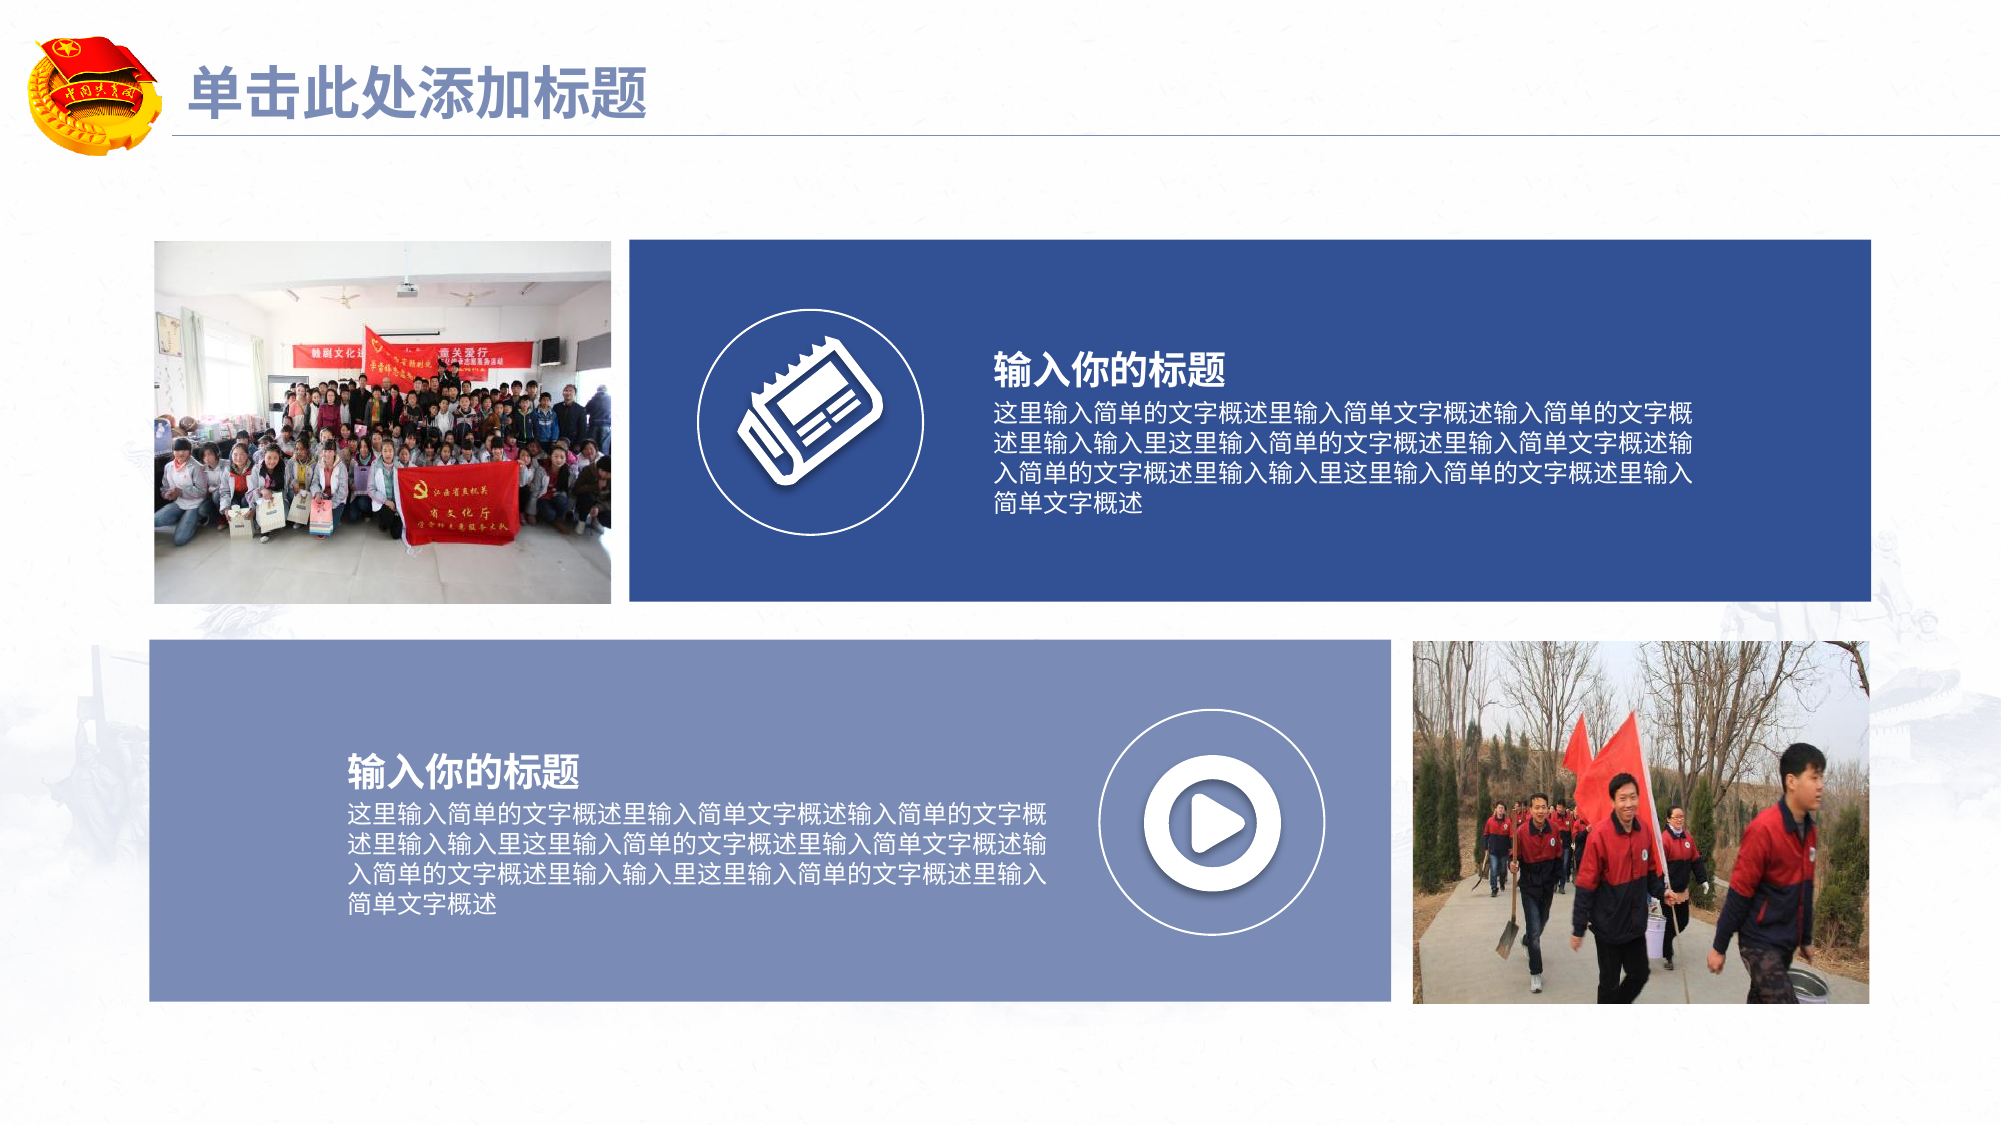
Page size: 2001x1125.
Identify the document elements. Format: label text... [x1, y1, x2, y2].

text_box 输入你的标题 这里输入简单的文字概述里输入简单文字概述输入简单的文字概述里输入输入里这里输入简单的文字概述里输入简单文字概述输入简单的文字概述里输入输入里这里输入简单的文字概述里输入简单文字概述 [973, 335, 1714, 530]
title 单击此处添加标题 [171, 57, 1897, 136]
text_box [628, 238, 1872, 603]
text_box [1412, 640, 1870, 1004]
text_box [148, 638, 1392, 1003]
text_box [697, 309, 924, 535]
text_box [1099, 709, 1325, 935]
text_box 输入你的标题 这里输入简单的文字概述里输入简单文字概述输入简单的文字概述里输入输入里这里输入简单的文字概述里输入简单文字概述输入简单的文字概述里输入输入里这里输入简单的文字概述里输入简单文字概述 [327, 737, 1069, 932]
picture [17, 28, 172, 164]
text_box [153, 240, 612, 604]
